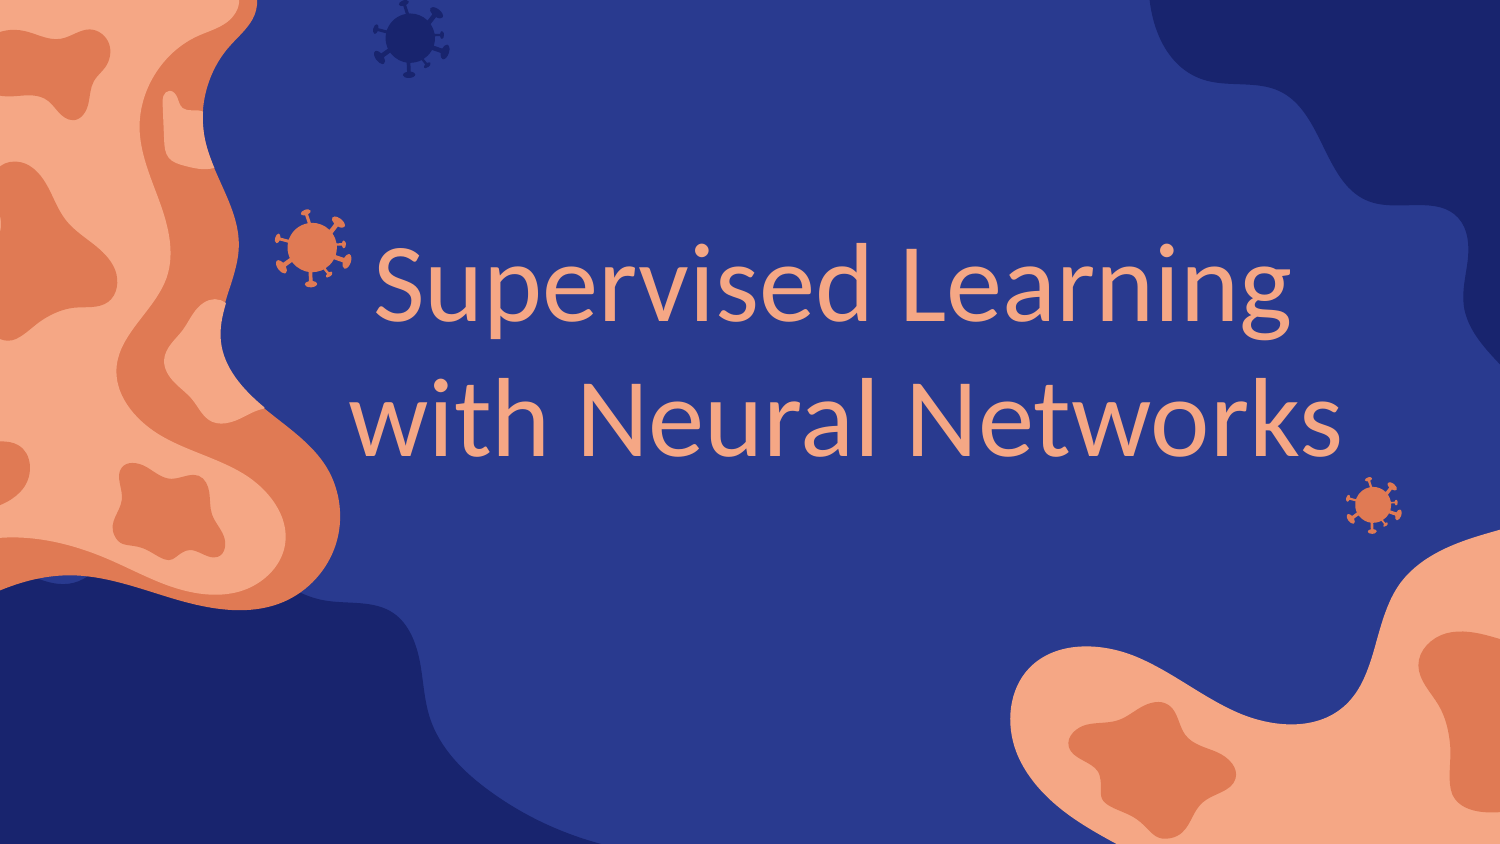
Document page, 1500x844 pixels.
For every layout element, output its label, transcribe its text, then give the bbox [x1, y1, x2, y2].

title Supervised Learning with Neural Networks [311, 185, 1382, 494]
